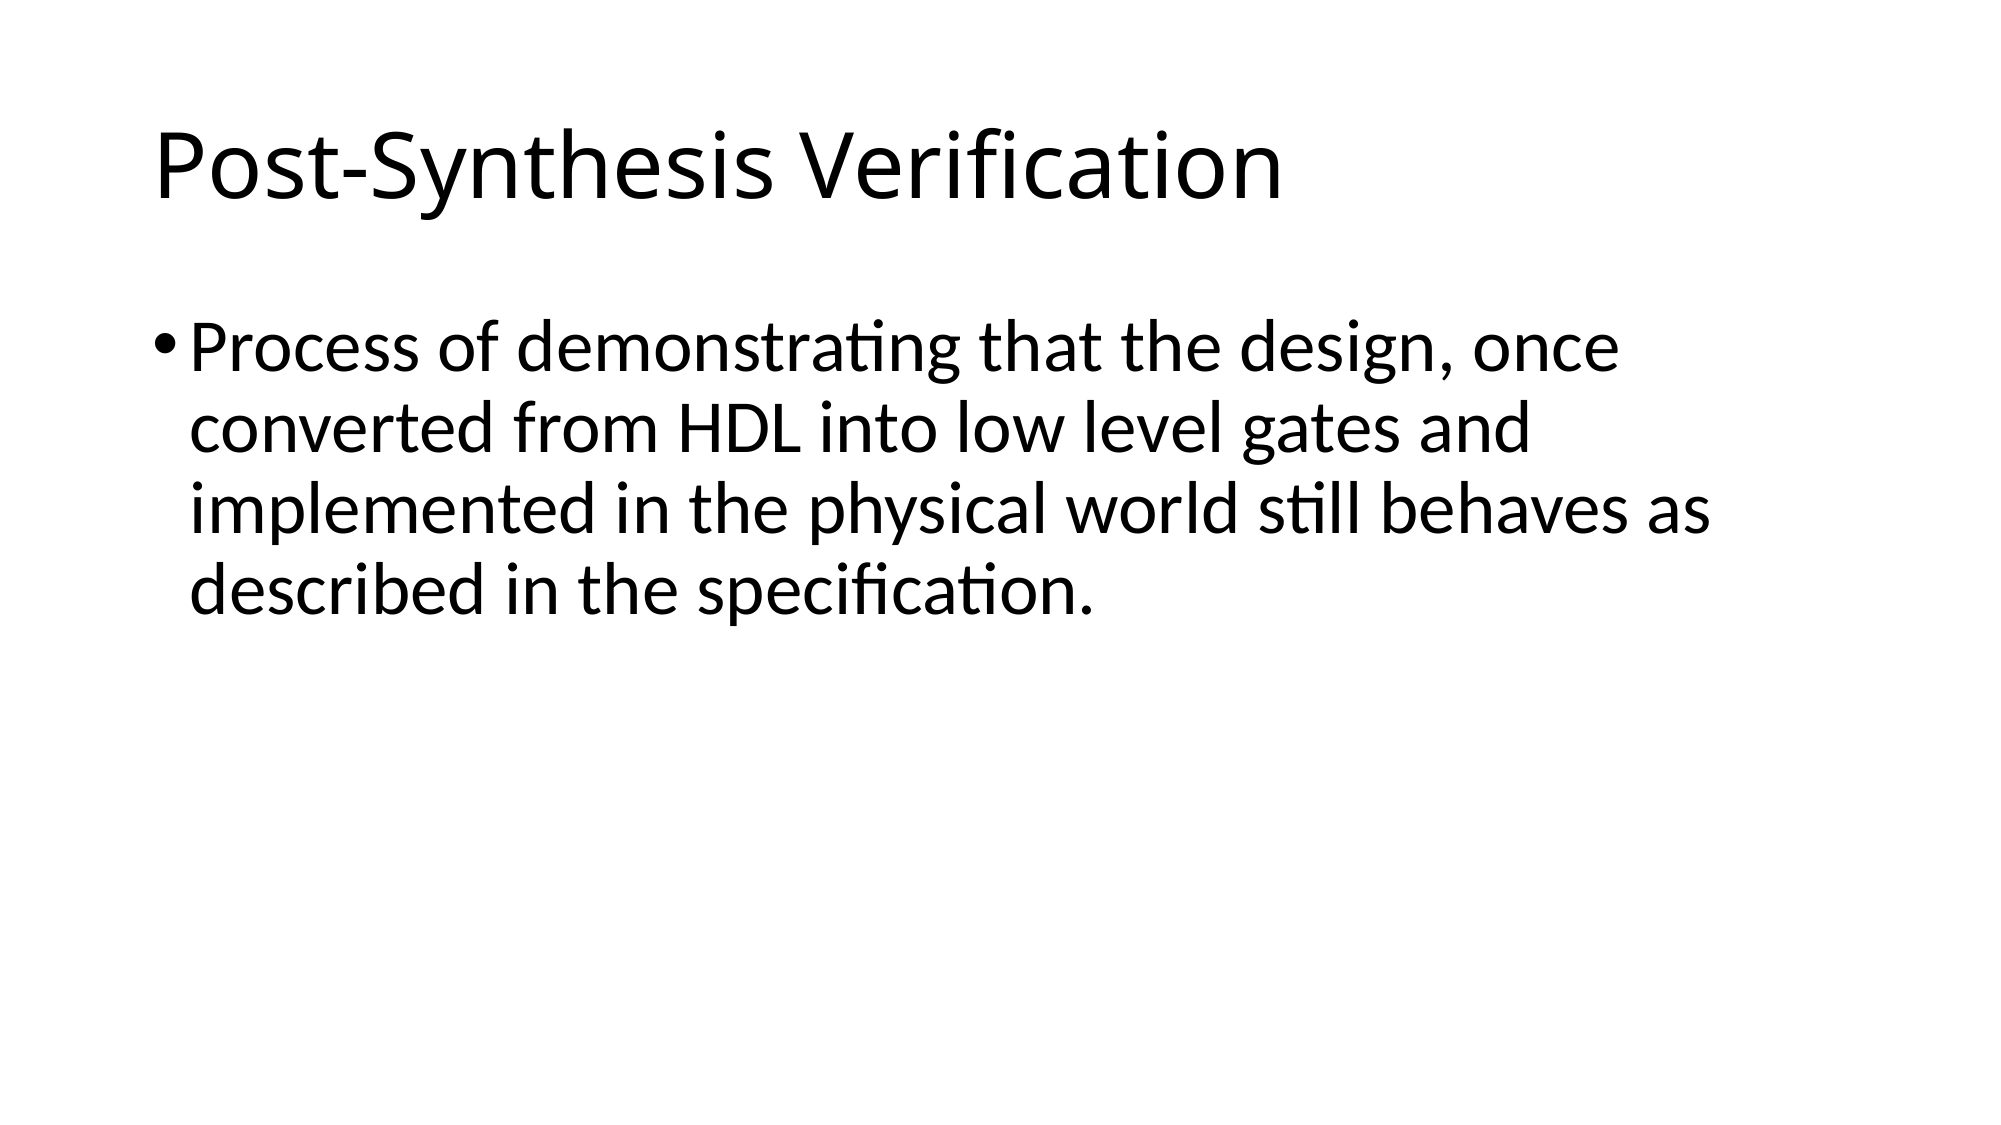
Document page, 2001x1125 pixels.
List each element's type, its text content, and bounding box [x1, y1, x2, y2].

list Process of demonstrating that the design, once converted from HDL into low level gates and implemented in the physical world still behaves as described in the specification. [137, 299, 1863, 1014]
title Post-Synthesis Verification [137, 59, 1863, 278]
